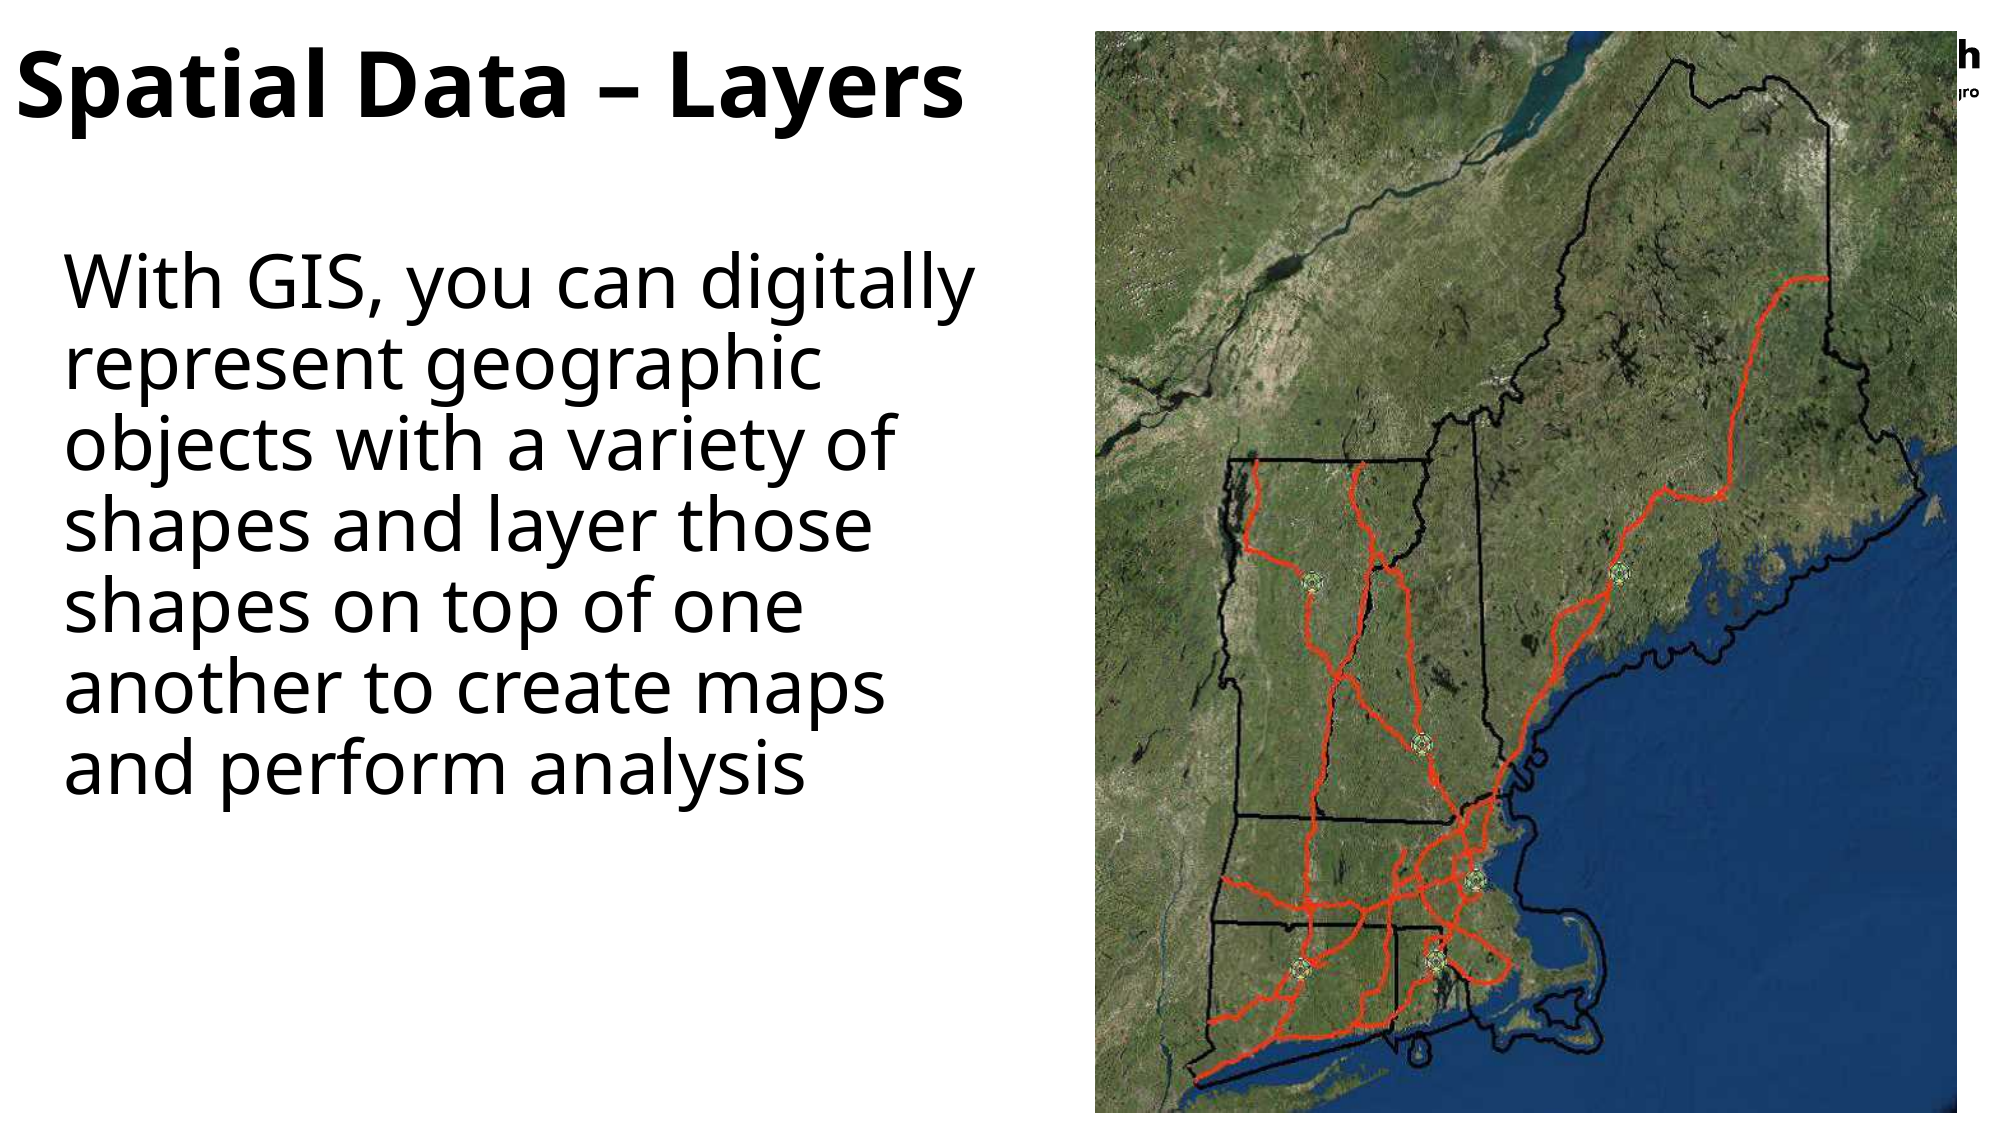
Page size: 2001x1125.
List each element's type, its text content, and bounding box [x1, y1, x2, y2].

picture [1071, 3, 1985, 1125]
list With GIS, you can digitally represent geographic objects with a variety of shapes and layer those shapes on top of one another to create maps and perform analysis [48, 236, 1000, 1046]
title Spatial Data – Layers [0, 0, 1946, 175]
